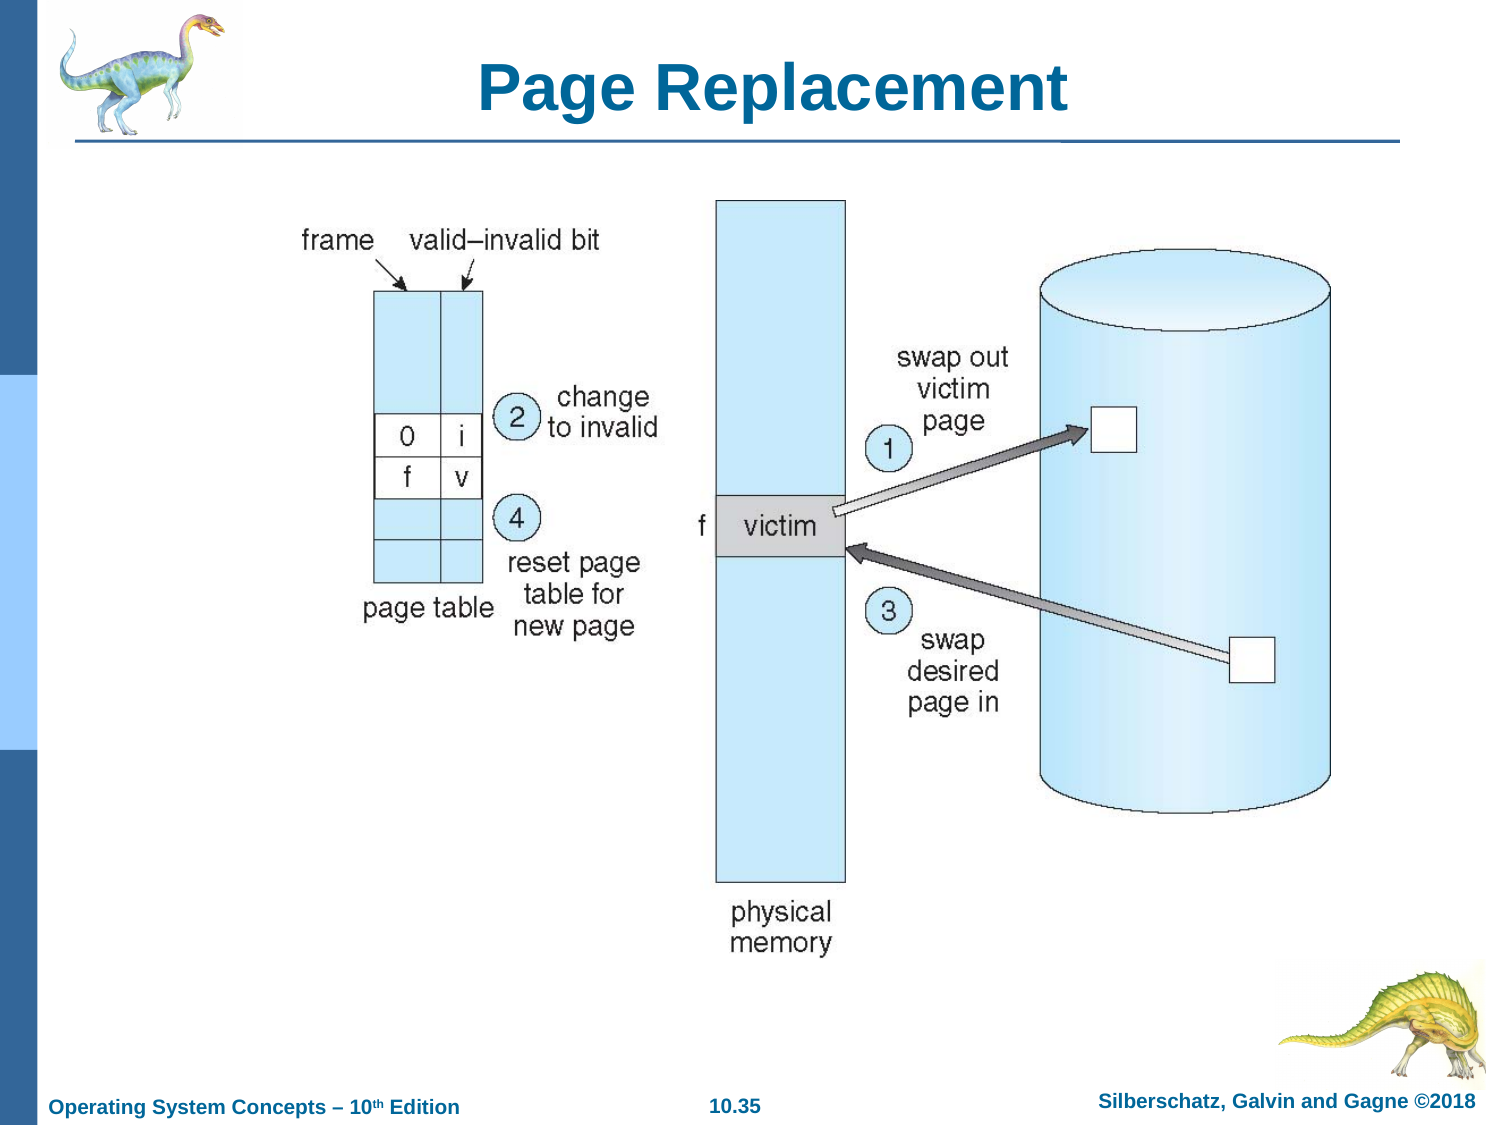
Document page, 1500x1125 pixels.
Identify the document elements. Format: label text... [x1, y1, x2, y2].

picture [46, 0, 243, 149]
title Page Replacement [144, 36, 1402, 132]
picture [301, 200, 1486, 1090]
